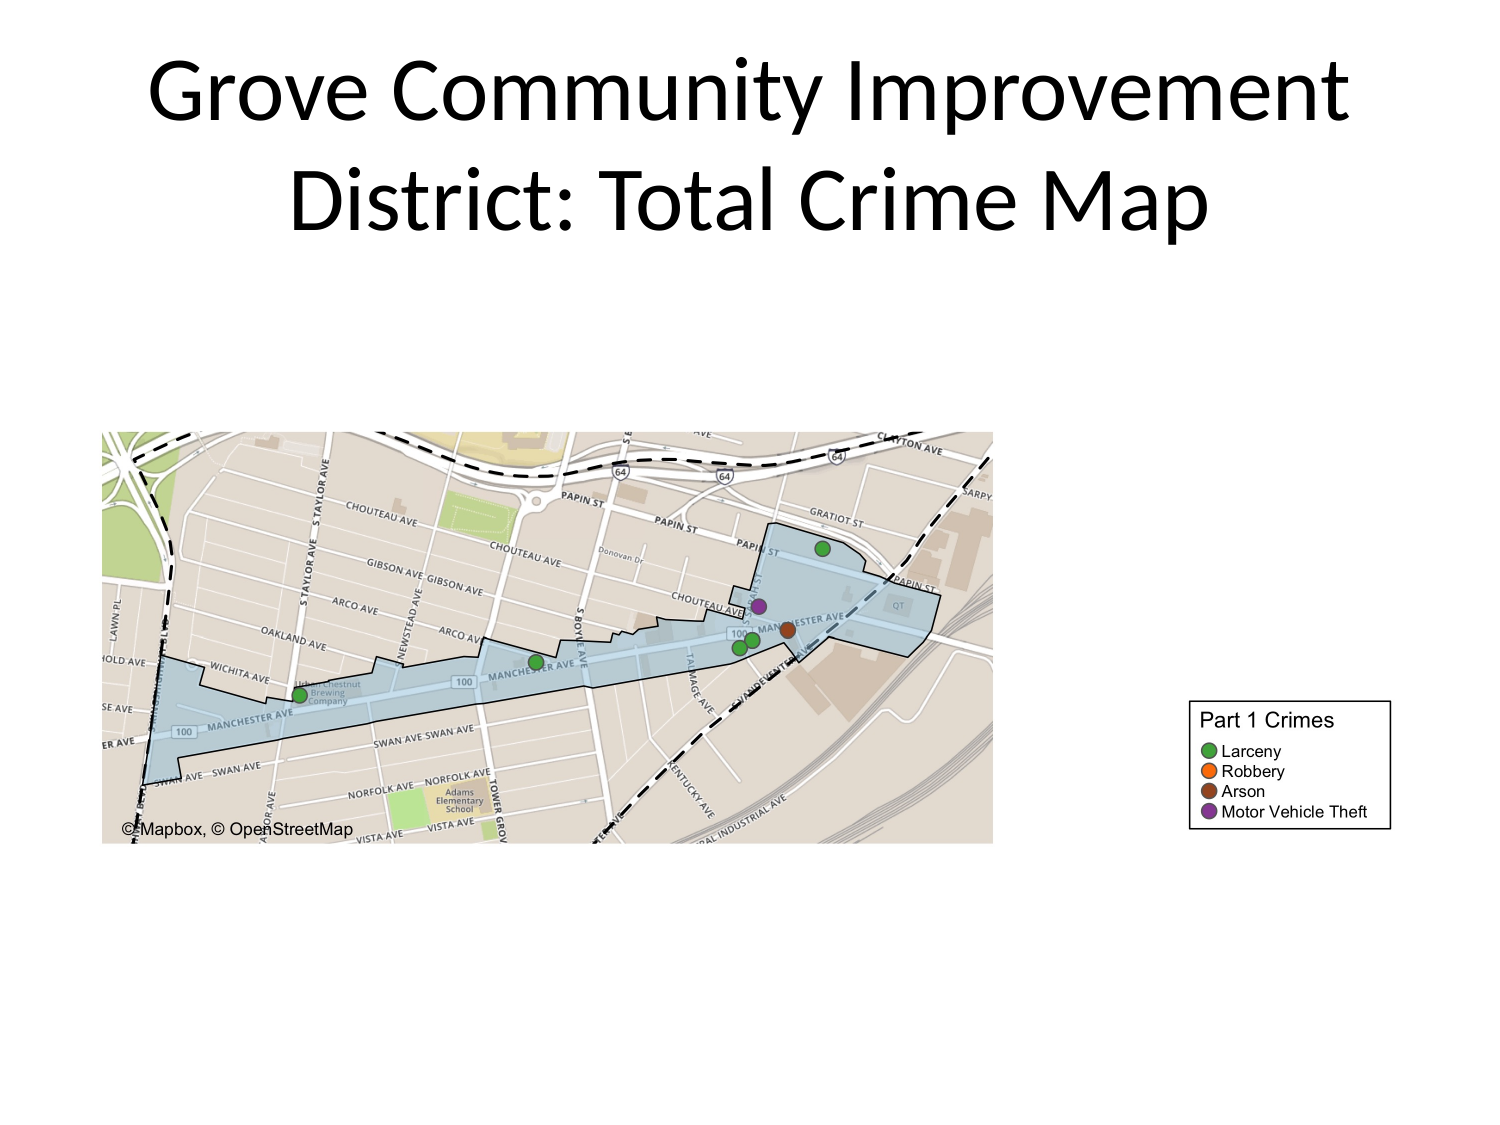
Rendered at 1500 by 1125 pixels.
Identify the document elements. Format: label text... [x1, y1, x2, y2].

title Grove Community Improvement District: Total Crime Map [75, 45, 1425, 233]
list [74, 262, 1426, 1013]
